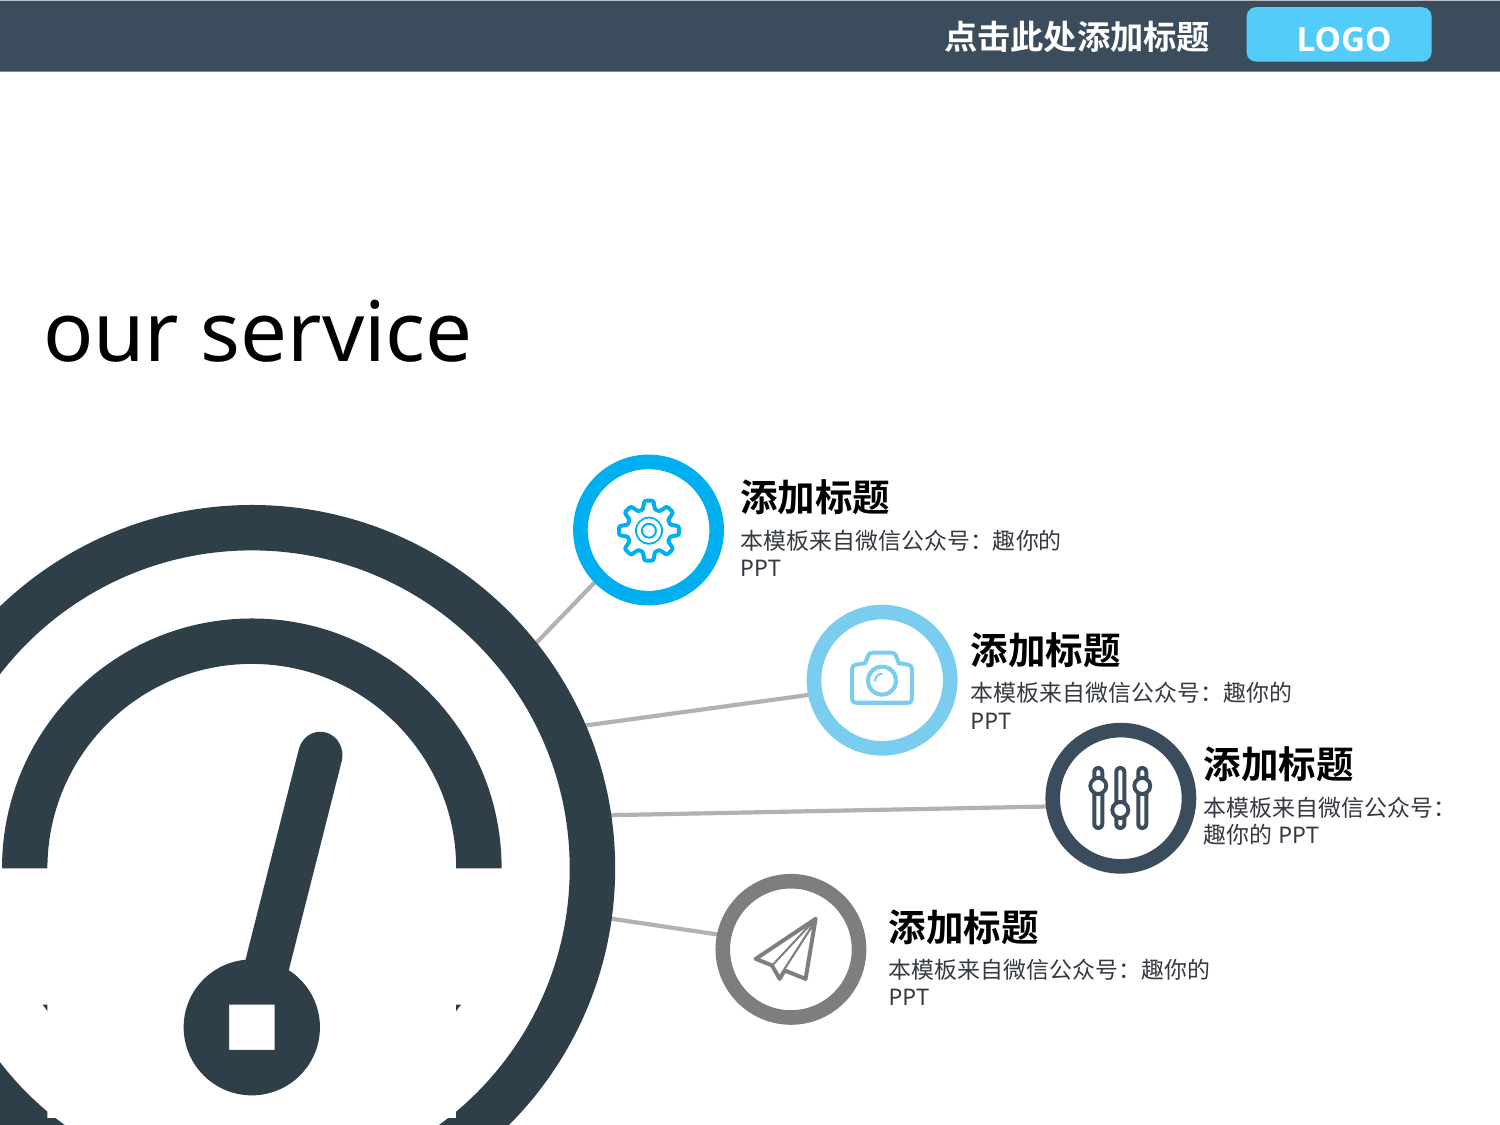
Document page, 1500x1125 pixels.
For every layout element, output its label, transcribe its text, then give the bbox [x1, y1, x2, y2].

text_box 本模板来自微信公众号：趣你的PPT [725, 518, 1087, 589]
text_box [0, 0, 1500, 73]
text_box [1052, 742, 1189, 867]
text_box 本模板来自微信公众号：趣你的PPT [955, 671, 1317, 742]
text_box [1088, 765, 1153, 830]
text_box 添加标题 [873, 892, 1105, 947]
text_box [722, 881, 860, 1018]
text_box 本模板来自微信公众号：趣你的PPT [873, 947, 1235, 1018]
text_box [0, 504, 616, 1125]
text_box 添加标题 [955, 615, 1186, 671]
text_box 点击此处添加标题 [929, 9, 1230, 64]
text_box [580, 461, 717, 599]
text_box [616, 498, 681, 563]
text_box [850, 650, 914, 705]
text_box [1246, 7, 1432, 66]
text_box 添加标题 [1189, 730, 1420, 785]
text_box 添加标题 [725, 463, 956, 518]
text_box our service [43, 278, 496, 378]
text_box [813, 612, 951, 749]
text_box [753, 916, 818, 981]
text_box 本模板来自微信公众号：趣你的PPT [1189, 785, 1465, 856]
